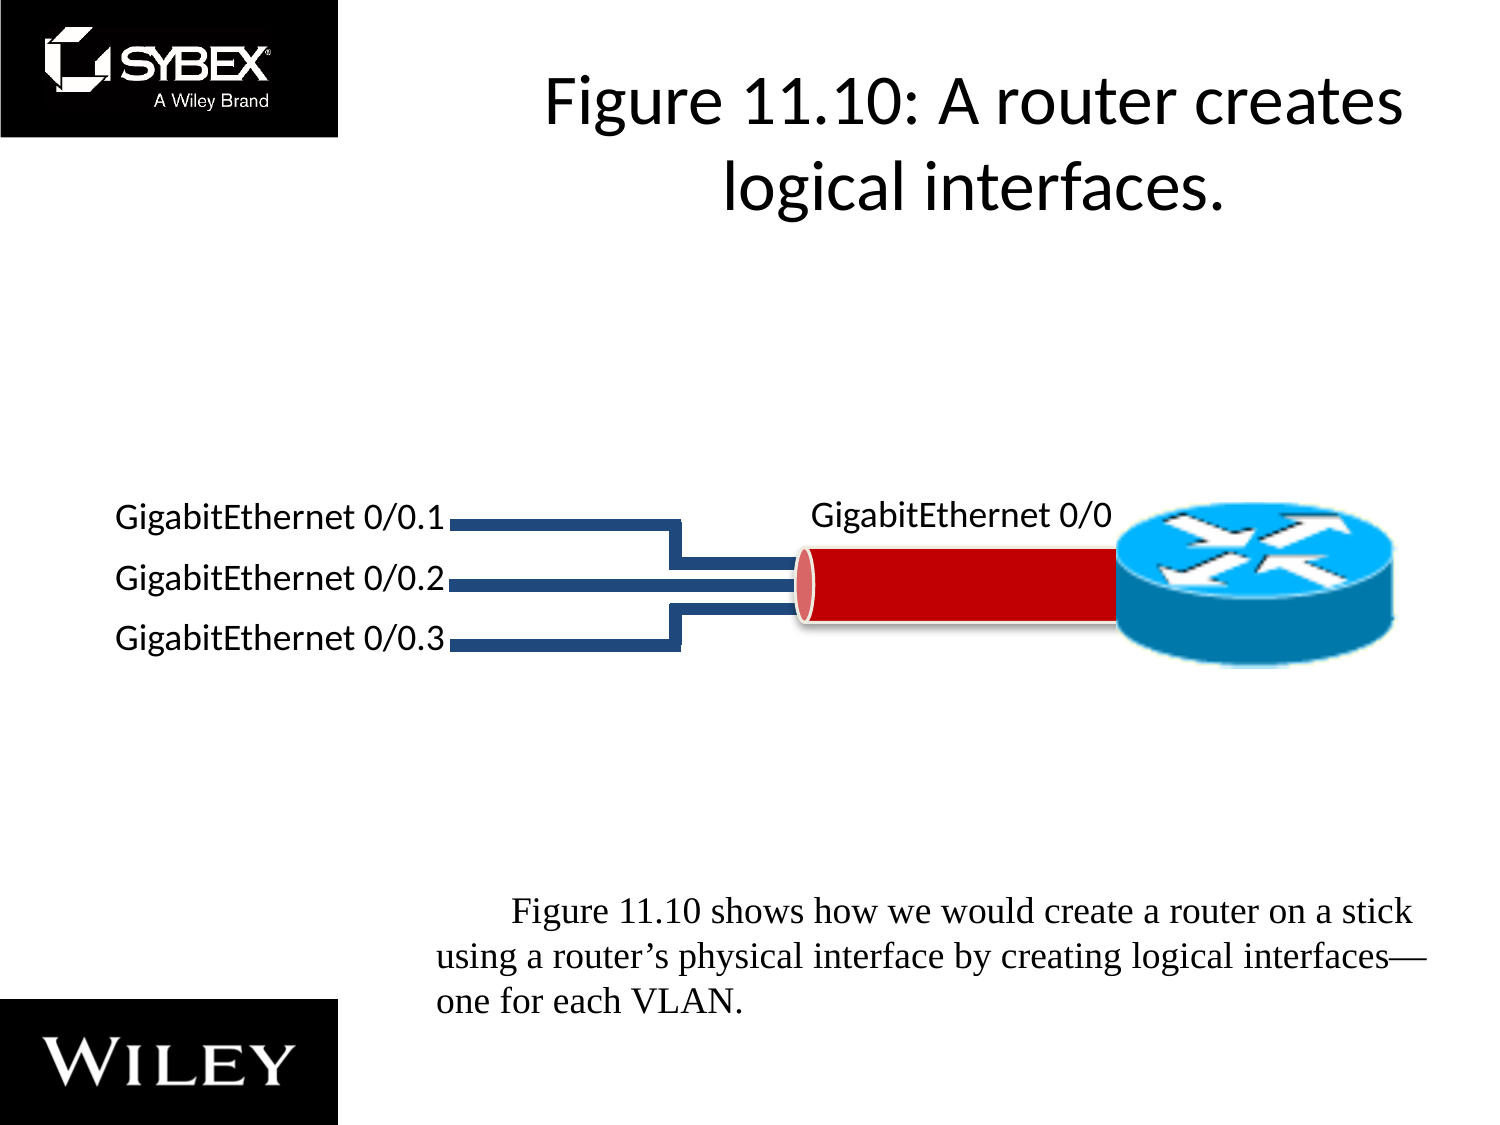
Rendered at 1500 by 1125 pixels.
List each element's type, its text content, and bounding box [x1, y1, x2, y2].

picture [0, 999, 338, 1125]
picture [45, 27, 271, 111]
text_box [797, 547, 1110, 623]
table_cell GigabitEthernet 0/0.3 [100, 615, 514, 676]
table_header GigabitEthernet 0/0.1 [100, 494, 514, 554]
table_cell GigabitEthernet 0/0.2 [100, 554, 514, 615]
text_box GigabitEthernet 0/0 [796, 483, 1128, 543]
title Figure 11.10: A router creates logical interfaces. [450, 45, 1500, 233]
picture [1116, 502, 1398, 669]
text_box Figure 11.10 shows how we would create a router on a stick using a router’s physical interface by creating logical interfaces—one for each VLAN. [346, 878, 1497, 1029]
